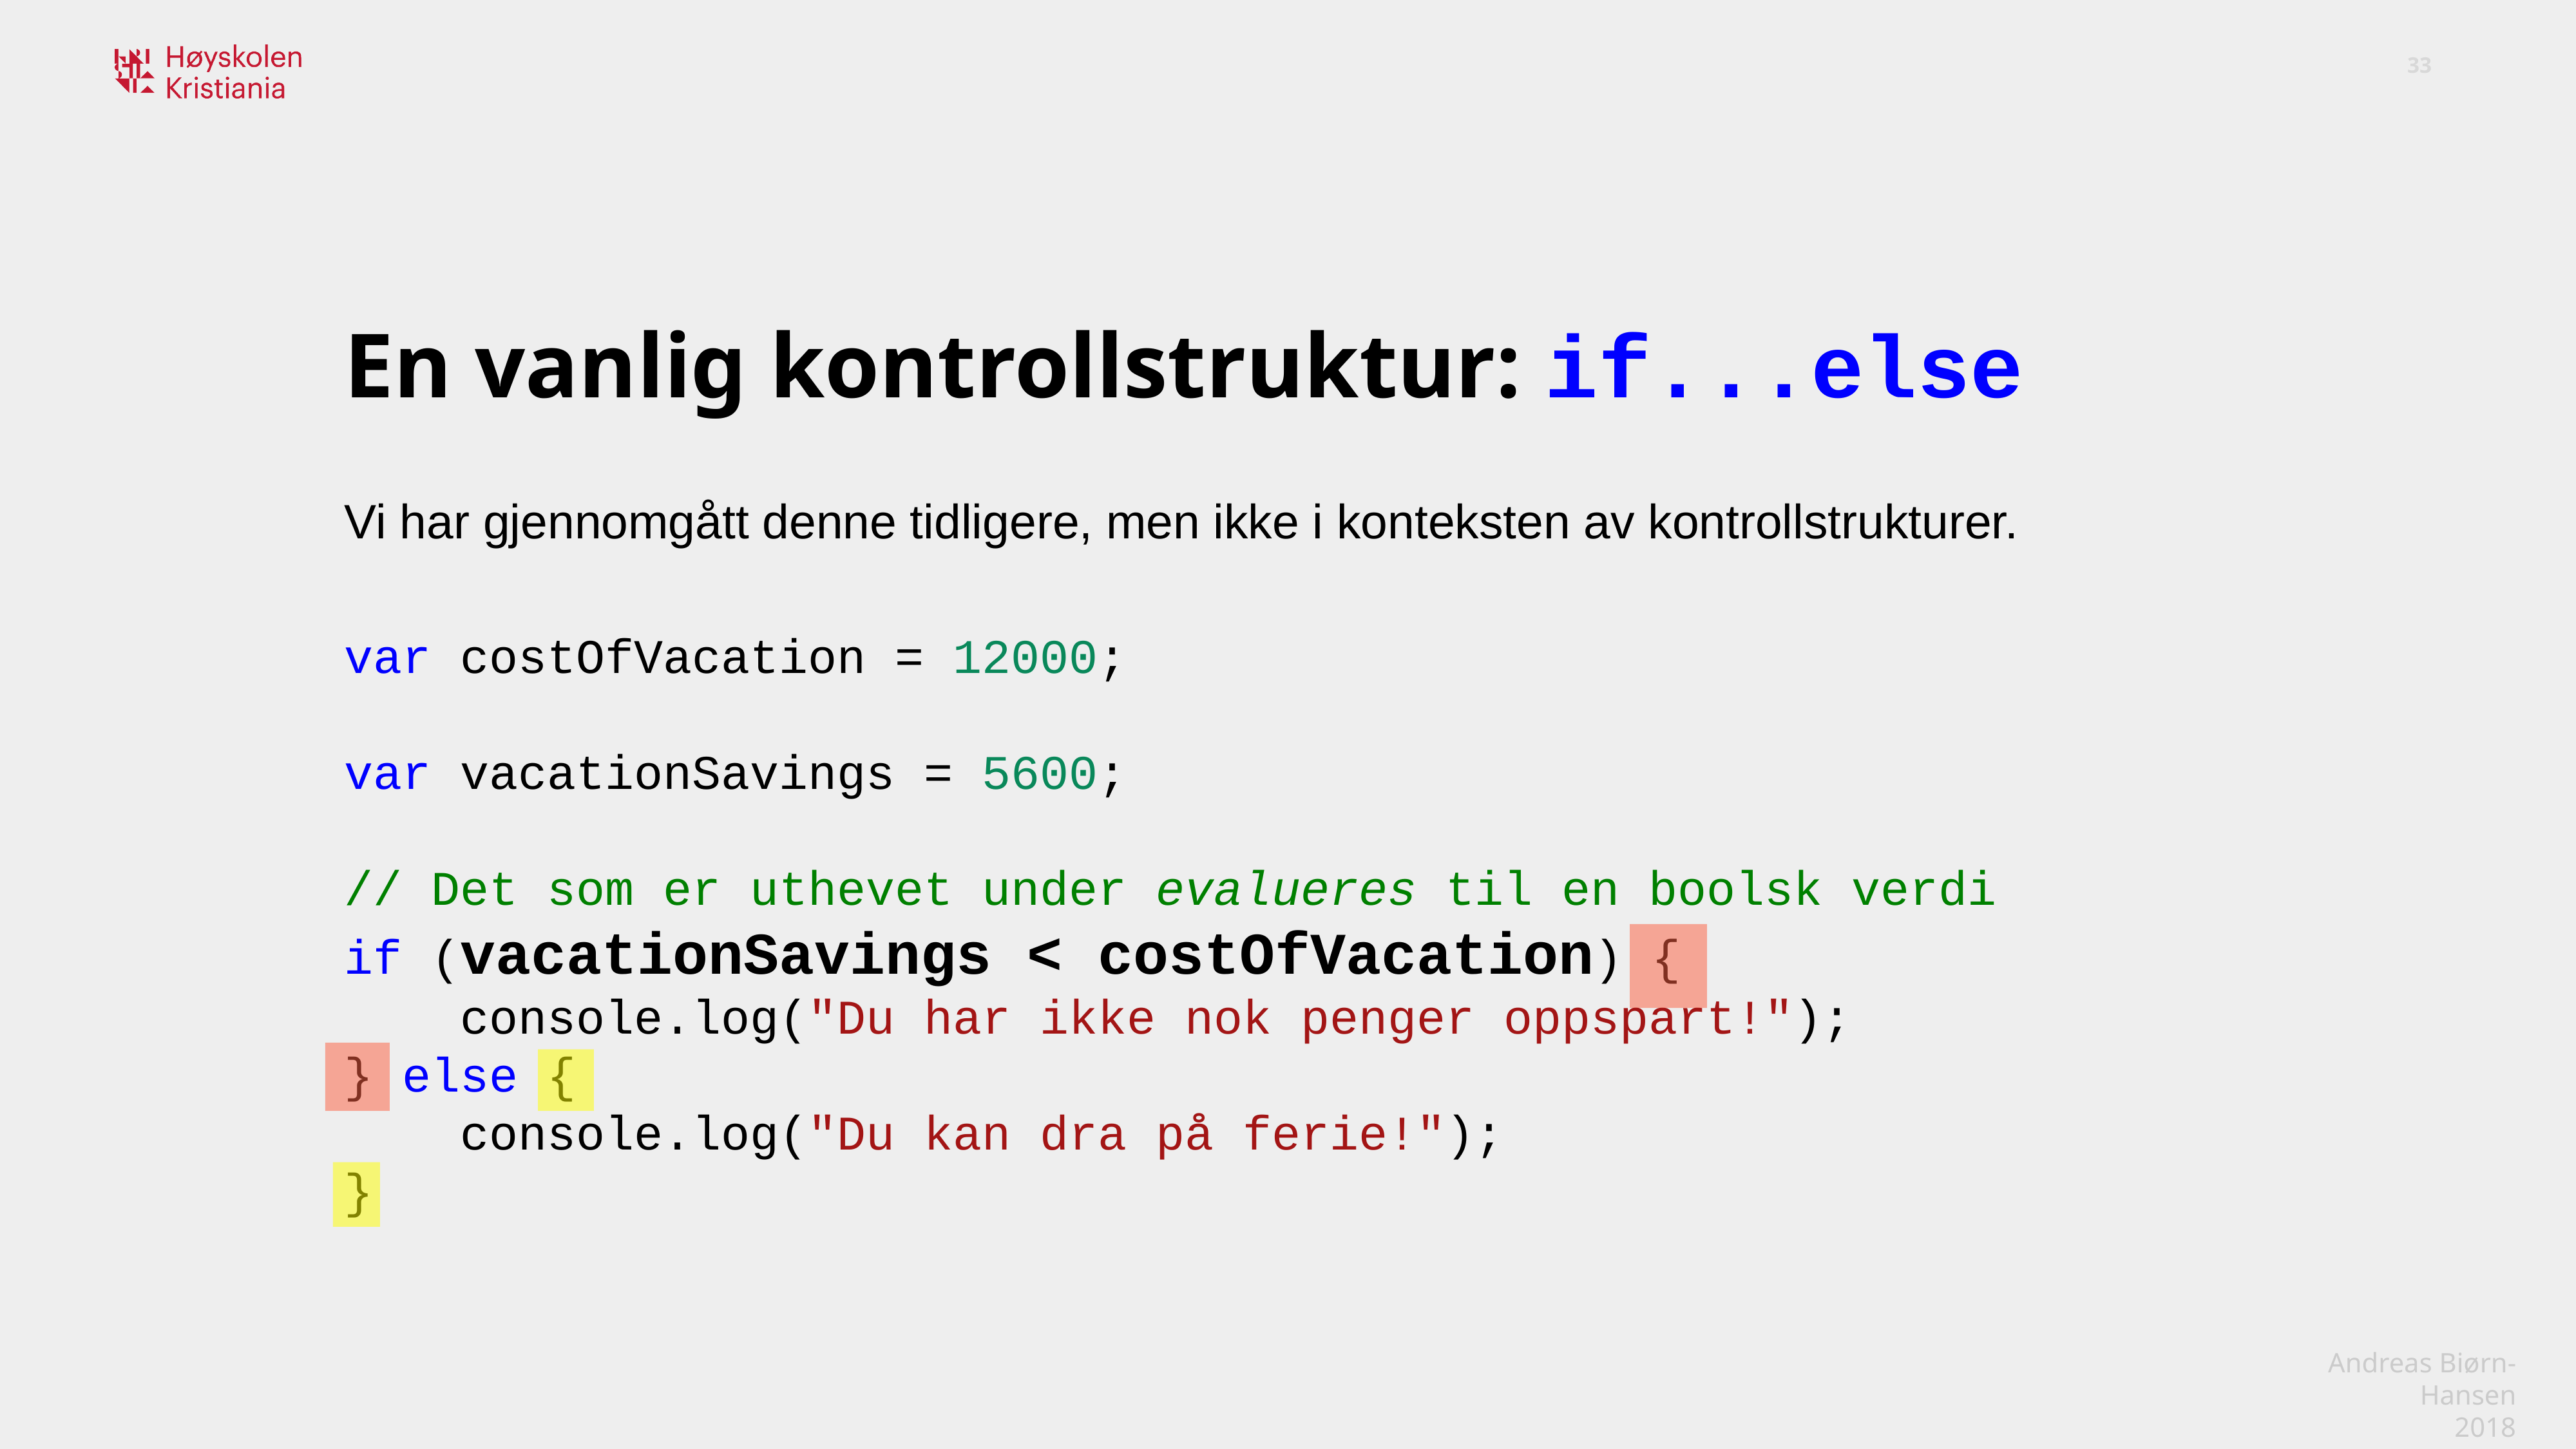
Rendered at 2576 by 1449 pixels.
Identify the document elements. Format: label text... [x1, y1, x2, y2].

picture [115, 49, 157, 95]
text_box var costOfVacation = 12000; var vacationSavings = 5600; // Det som er uthevet under evalueres til en boolsk verdi if (vacationSavings < costOfVacation) { console.log("Du har ikke nok penger oppspart!"); } else { console.log("Du kan dra på ferie!"); } [335, 620, 2364, 1280]
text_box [325, 923, 1708, 1112]
text_box En vanlig kontrollstruktur: if...else [335, 304, 2293, 486]
text_box Vi har gjennomgått denne tidligere, men ikke i konteksten av kontrollstrukturer. [335, 486, 2364, 553]
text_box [332, 1049, 595, 1227]
picture [160, 35, 314, 135]
